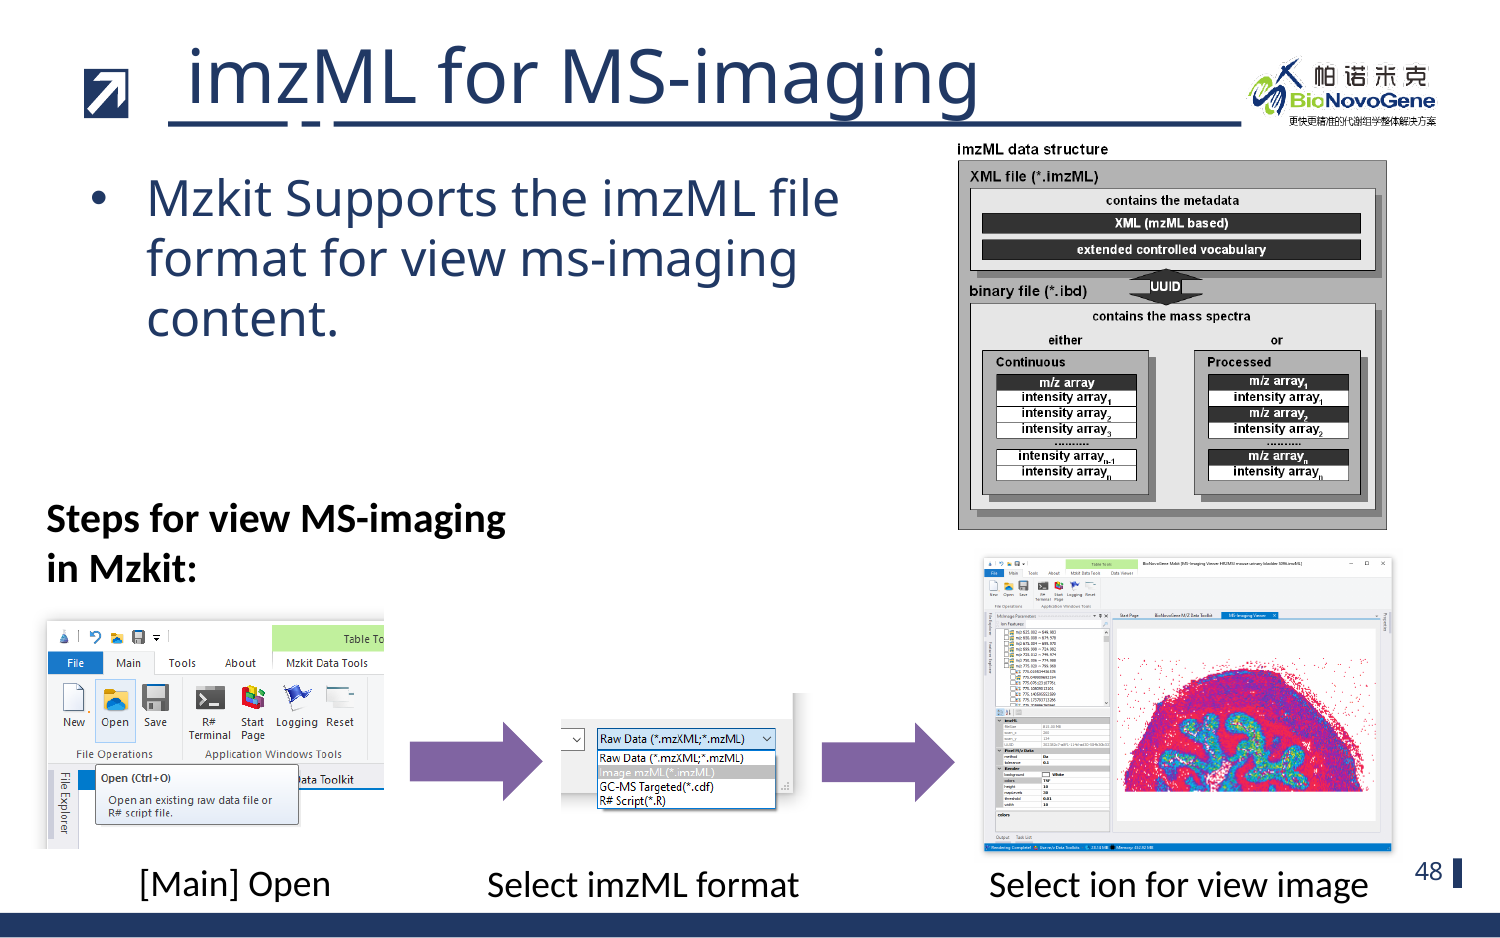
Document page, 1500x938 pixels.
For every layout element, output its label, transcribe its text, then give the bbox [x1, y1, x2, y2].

picture [957, 137, 1387, 530]
text_box [409, 721, 543, 802]
text_box Select imzML format [472, 852, 859, 913]
picture [974, 548, 1404, 863]
title imzML for MS-imaging [171, 19, 1058, 127]
text_box Select ion for view image [974, 852, 1447, 913]
text_box [Main] Open [123, 851, 443, 911]
picture [1245, 55, 1444, 132]
picture [15, 586, 385, 849]
picture [560, 692, 815, 837]
text_box [821, 722, 955, 803]
text_box Steps for view MS-imaging in Mzkit: [31, 483, 531, 598]
list Mzkit Supports the imzML file format for view ms-imaging content. [75, 159, 921, 493]
